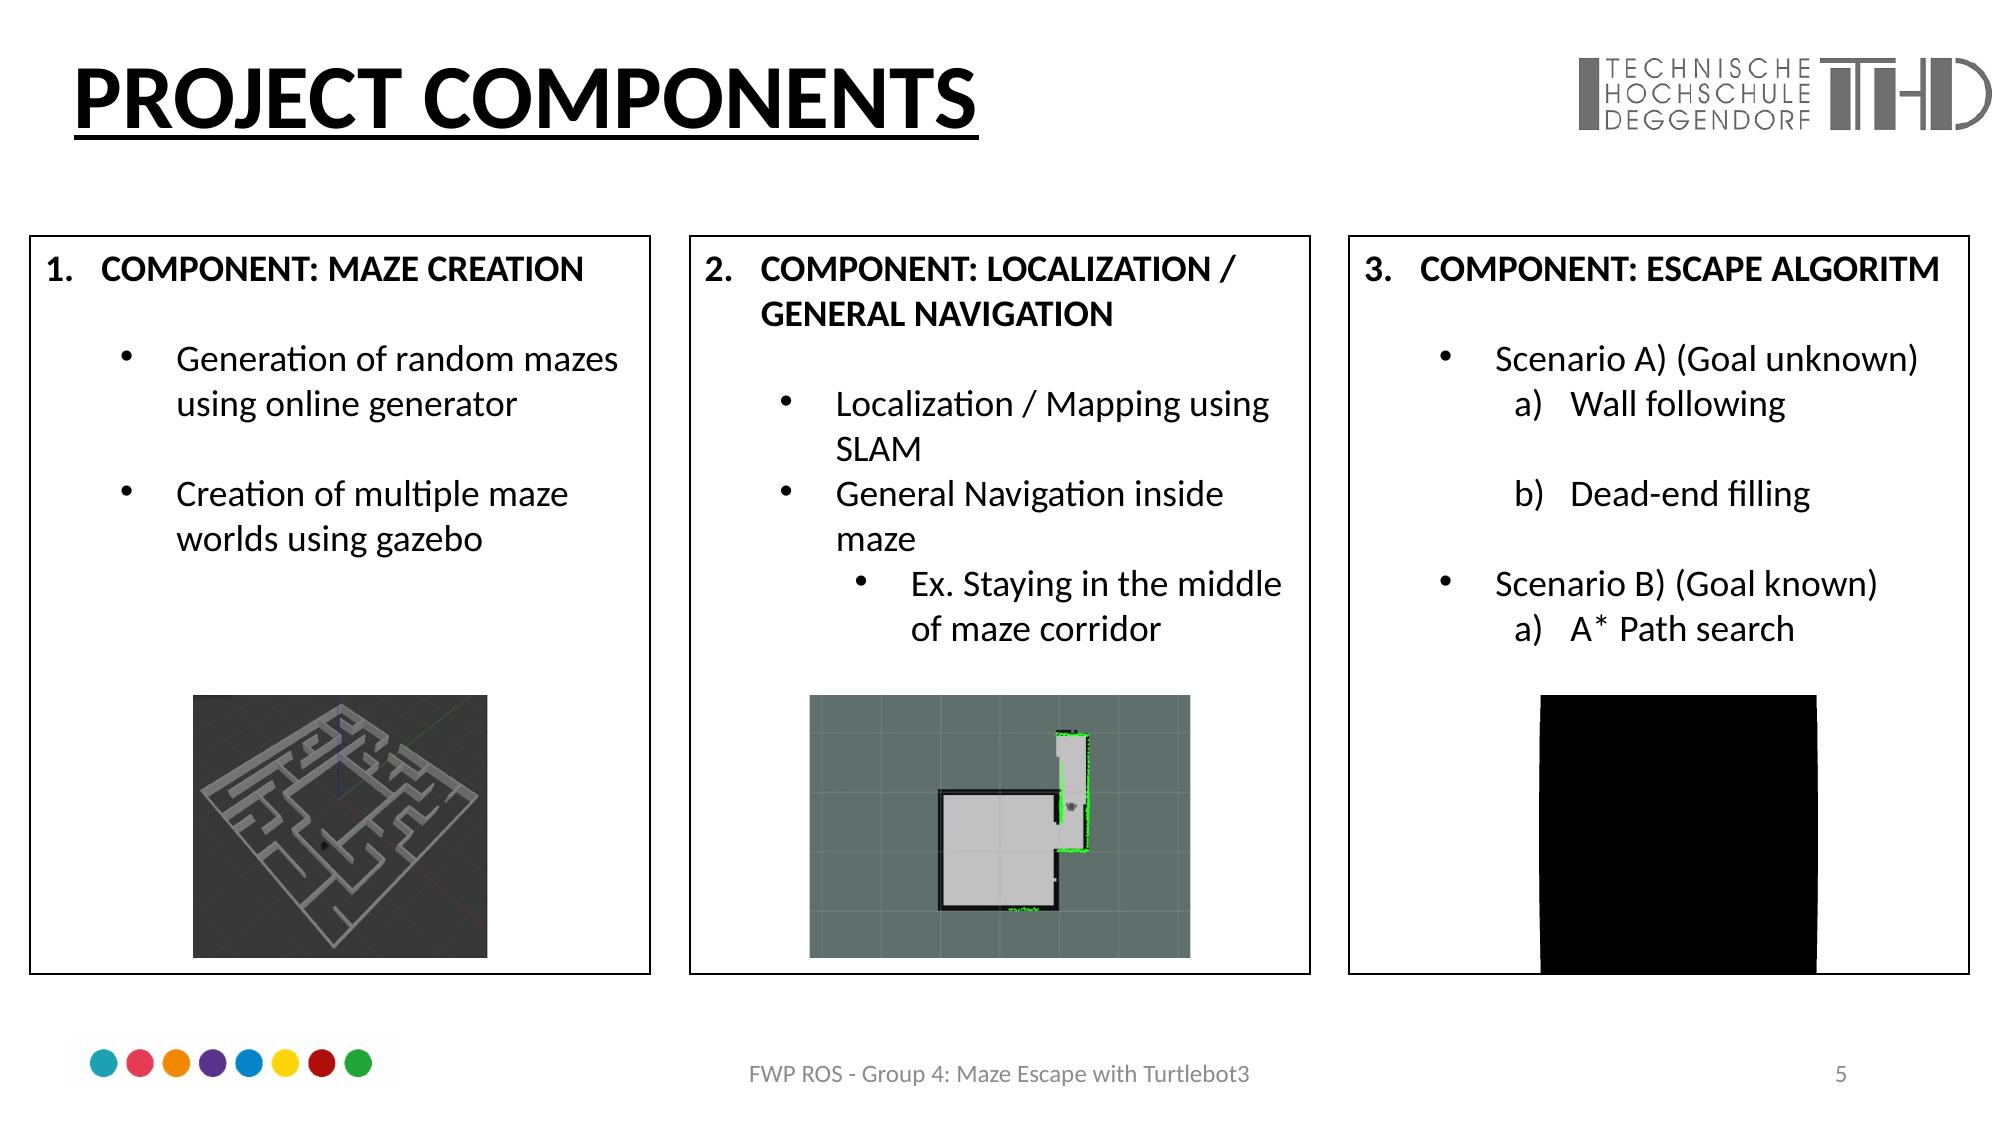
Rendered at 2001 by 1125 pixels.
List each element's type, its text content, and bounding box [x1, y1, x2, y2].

text_box COMPONENT: MAZE CREATION Generation of random mazes using online generator Creation of multiple maze worlds using gazebo [29, 235, 651, 975]
picture [67, 1035, 400, 1092]
picture [809, 695, 1191, 958]
slide_number 5 [1412, 1042, 1863, 1103]
text_box COMPONENT: ESCAPE ALGORITM Scenario A) (Goal unknown) Wall following Dead-end filling Scenario B) (Goal known) A* Path search [1348, 235, 1970, 975]
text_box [59, 29, 2000, 156]
picture [193, 695, 488, 958]
text_box COMPONENT: LOCALIZATION / GENERAL NAVIGATION Localization / Mapping using SLAM General Navigation inside maze Ex. Staying in the middle of maze corridor [689, 235, 1311, 975]
picture [1539, 695, 1818, 973]
footer FWP ROS - Group 4: Maze Escape with Turtlebot3 [662, 1042, 1338, 1103]
